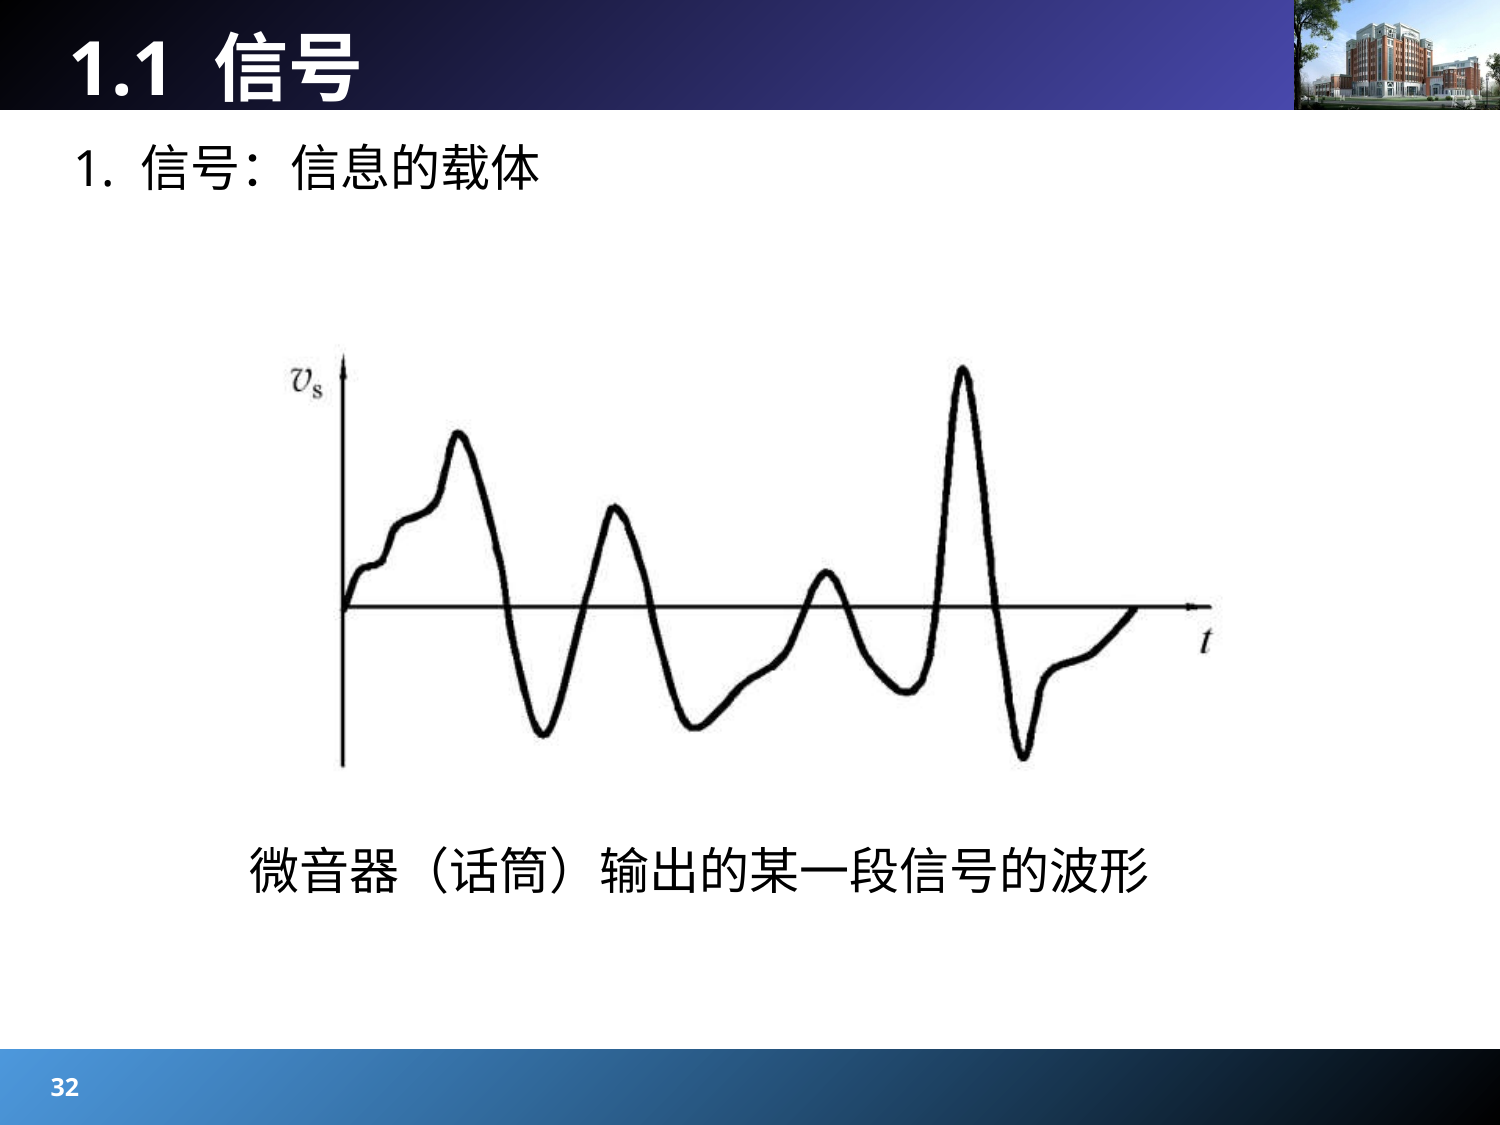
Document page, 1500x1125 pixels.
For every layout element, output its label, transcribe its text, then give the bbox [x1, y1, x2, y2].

text_box 微音器（话筒）输出的某一段信号的波形 [234, 831, 1278, 907]
picture [1294, 0, 1500, 110]
text_box 1. 信号：信息的载体 [58, 128, 1453, 204]
picture [271, 332, 1229, 793]
title 1.1 信号 [53, 1, 1010, 129]
